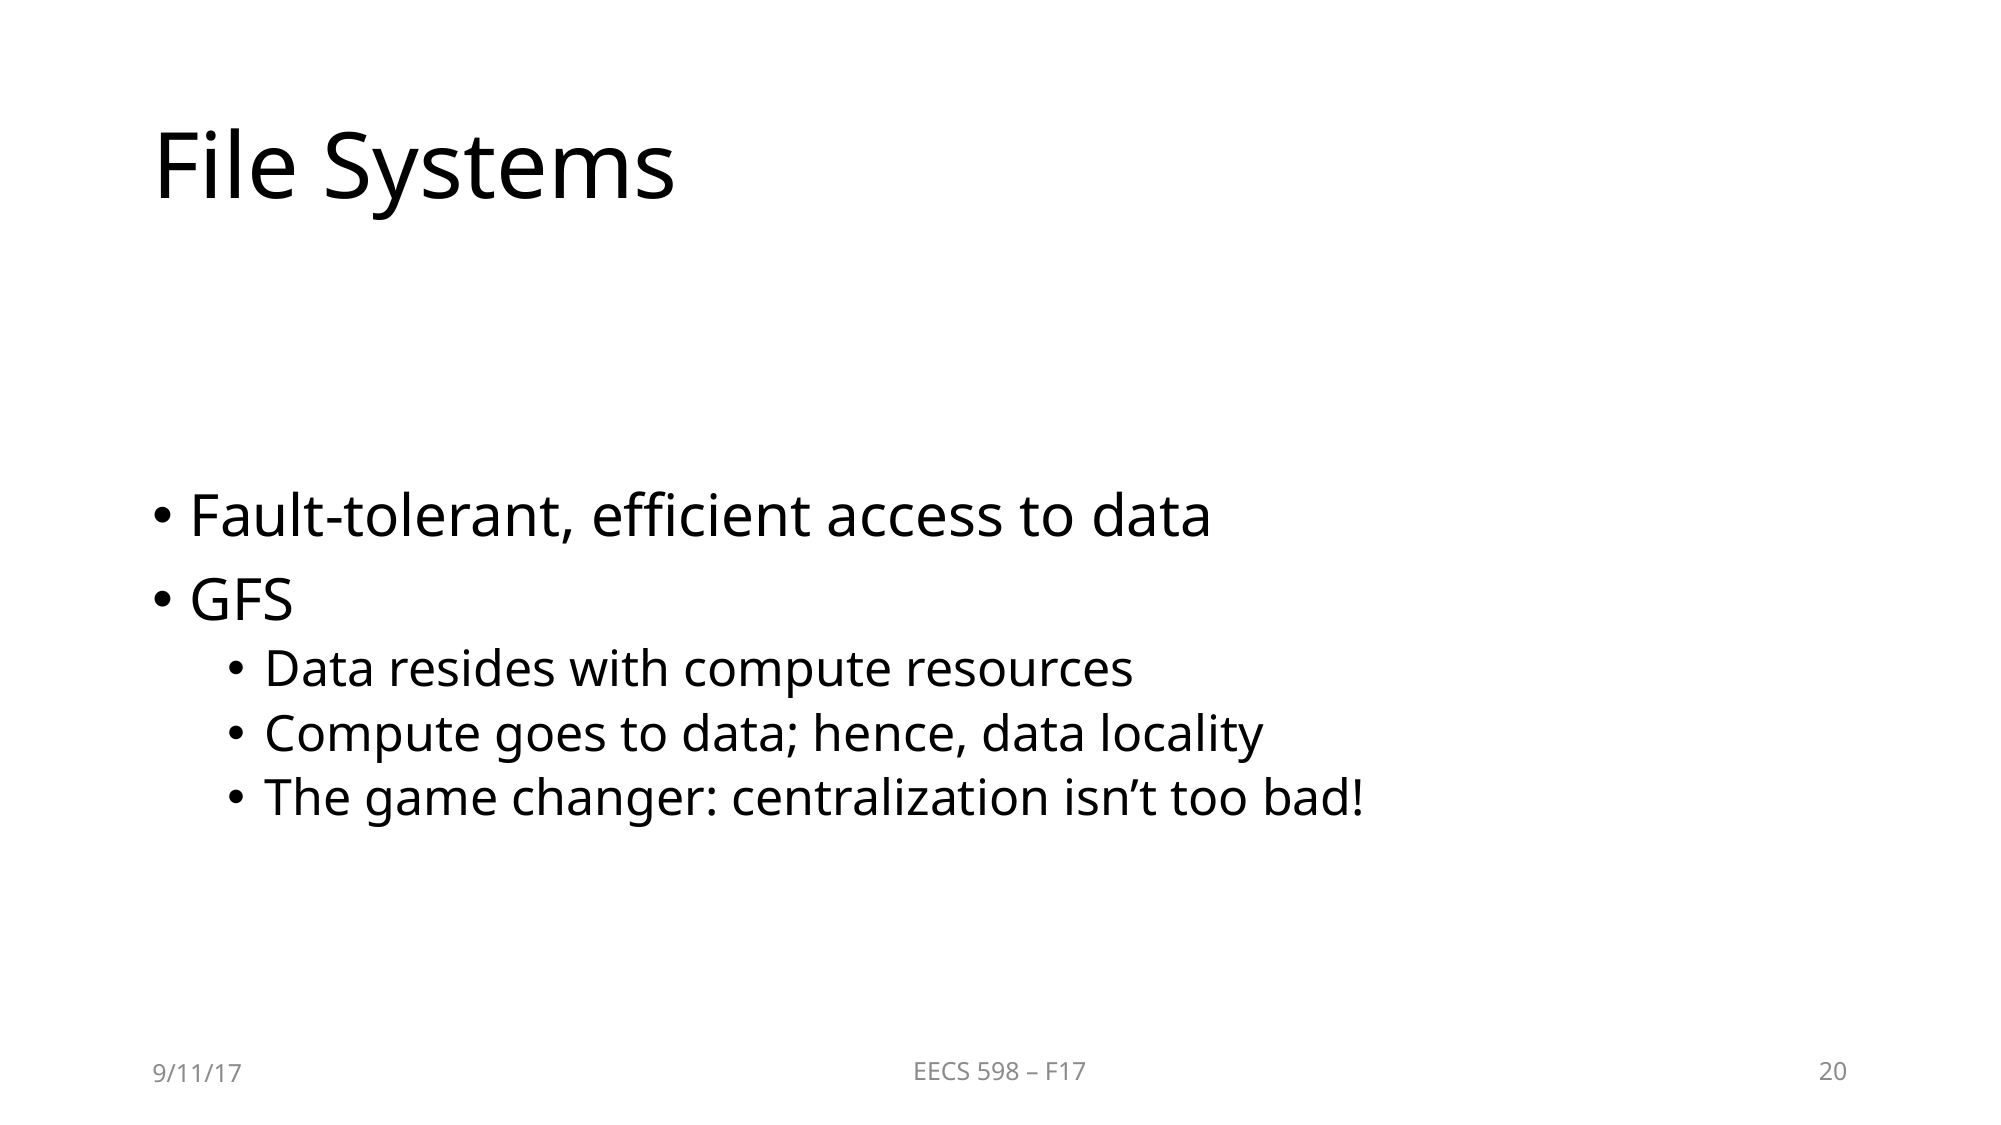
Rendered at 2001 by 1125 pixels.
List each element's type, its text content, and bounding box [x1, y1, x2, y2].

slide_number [137, 1042, 588, 1103]
footer EECS 598 – F17 [662, 1042, 1338, 1103]
slide_number 20 [1412, 1042, 1863, 1103]
title File Systems [137, 59, 1863, 278]
list Fault-tolerant, efficient access to data GFS Data resides with compute resources Compute goes to data; hence, data locality The game changer: centralization isn’t too bad! [137, 299, 1863, 1014]
